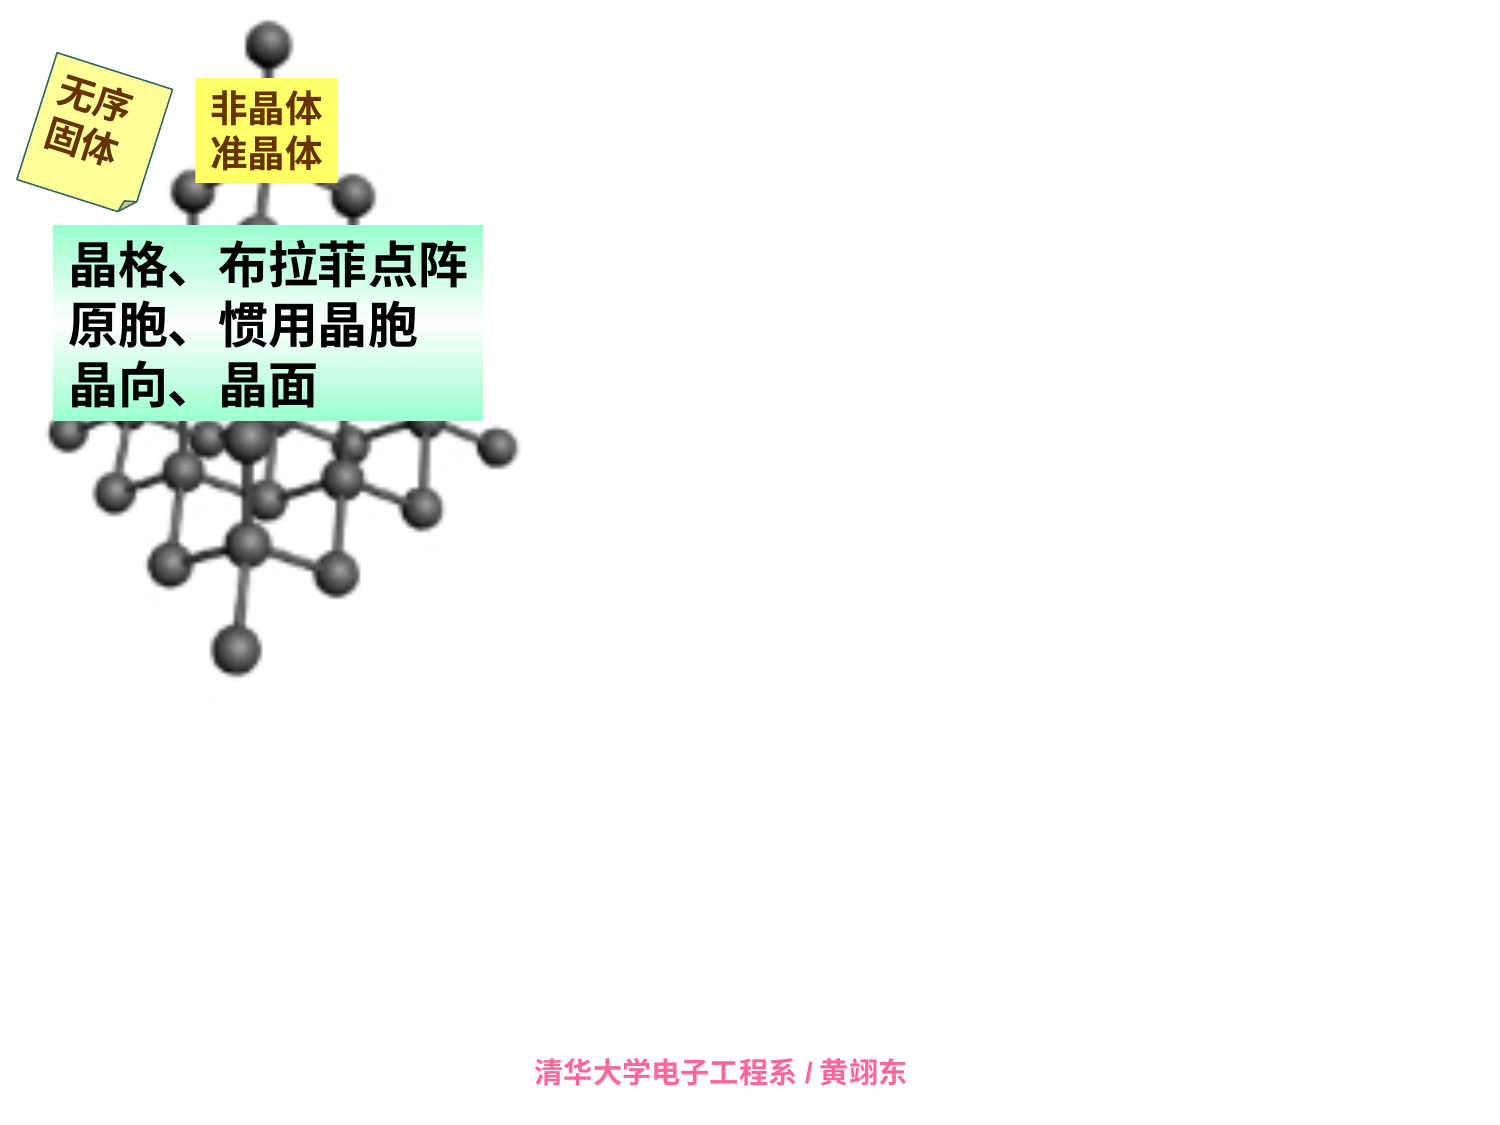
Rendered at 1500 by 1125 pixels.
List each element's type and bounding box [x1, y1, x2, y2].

text_box [29, 66, 156, 217]
picture [0, 0, 561, 726]
